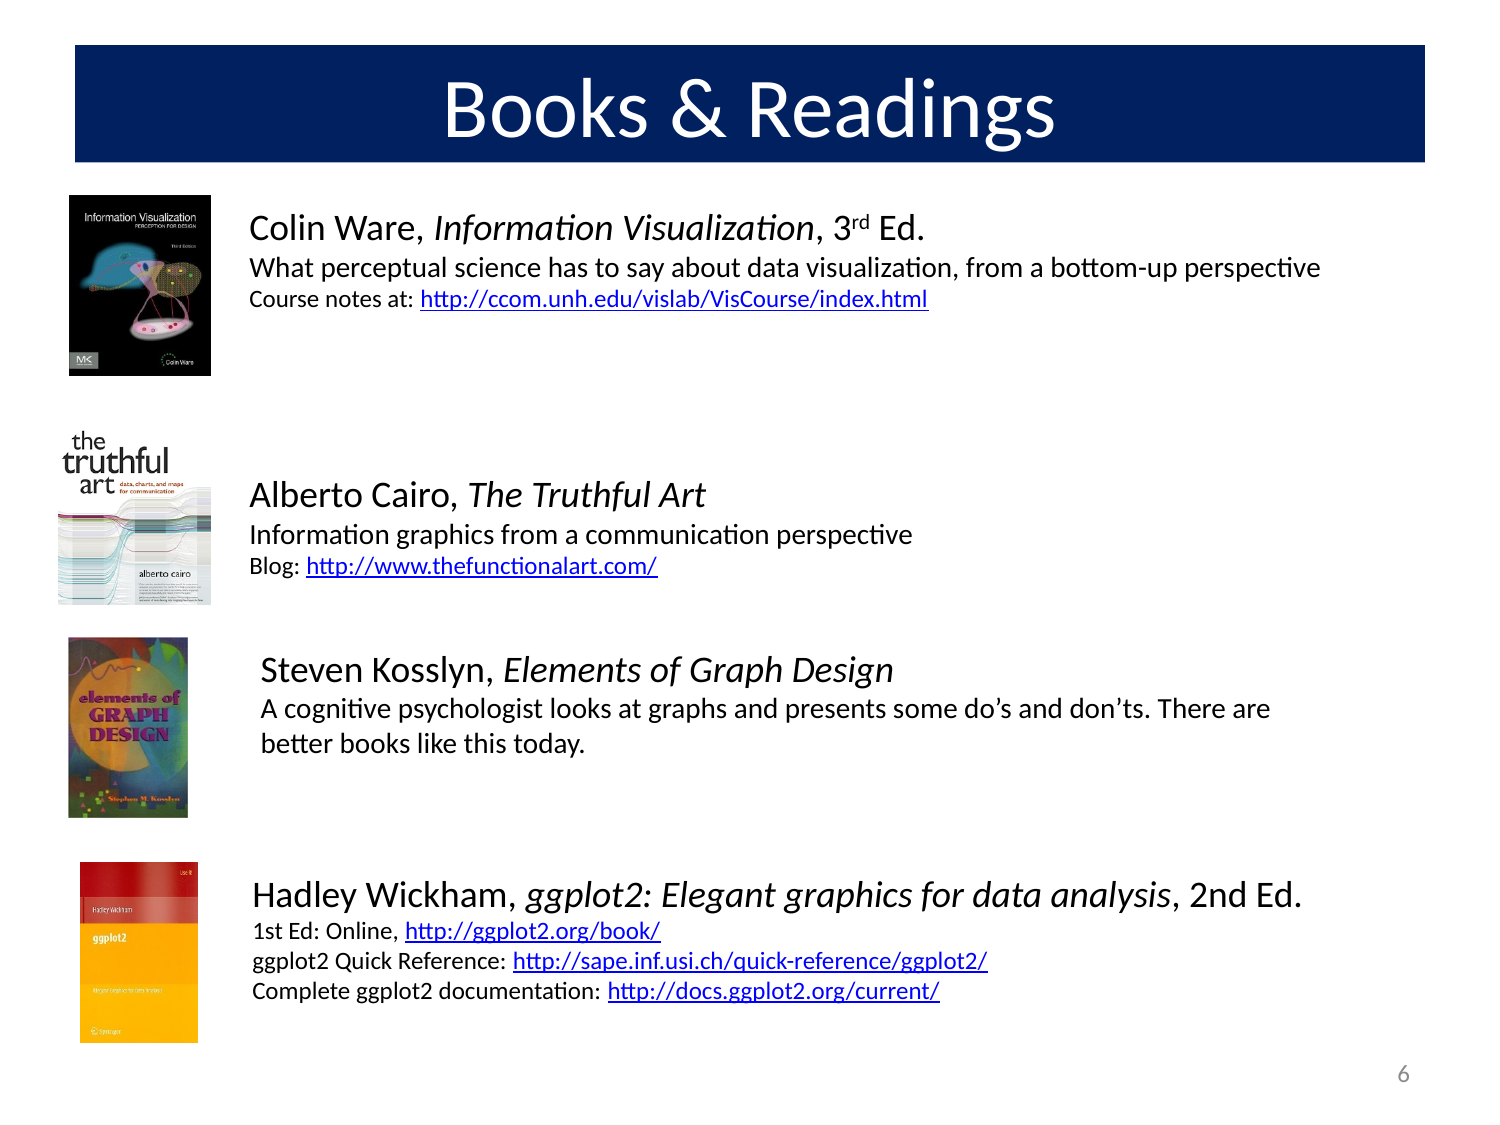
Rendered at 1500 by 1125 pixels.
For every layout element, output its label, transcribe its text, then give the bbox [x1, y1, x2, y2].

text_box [79, 862, 1413, 1043]
slide_number 6 [1074, 1042, 1425, 1103]
title Books & Readings [75, 45, 1425, 163]
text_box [58, 424, 1423, 606]
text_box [69, 195, 1423, 376]
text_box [67, 637, 1359, 818]
